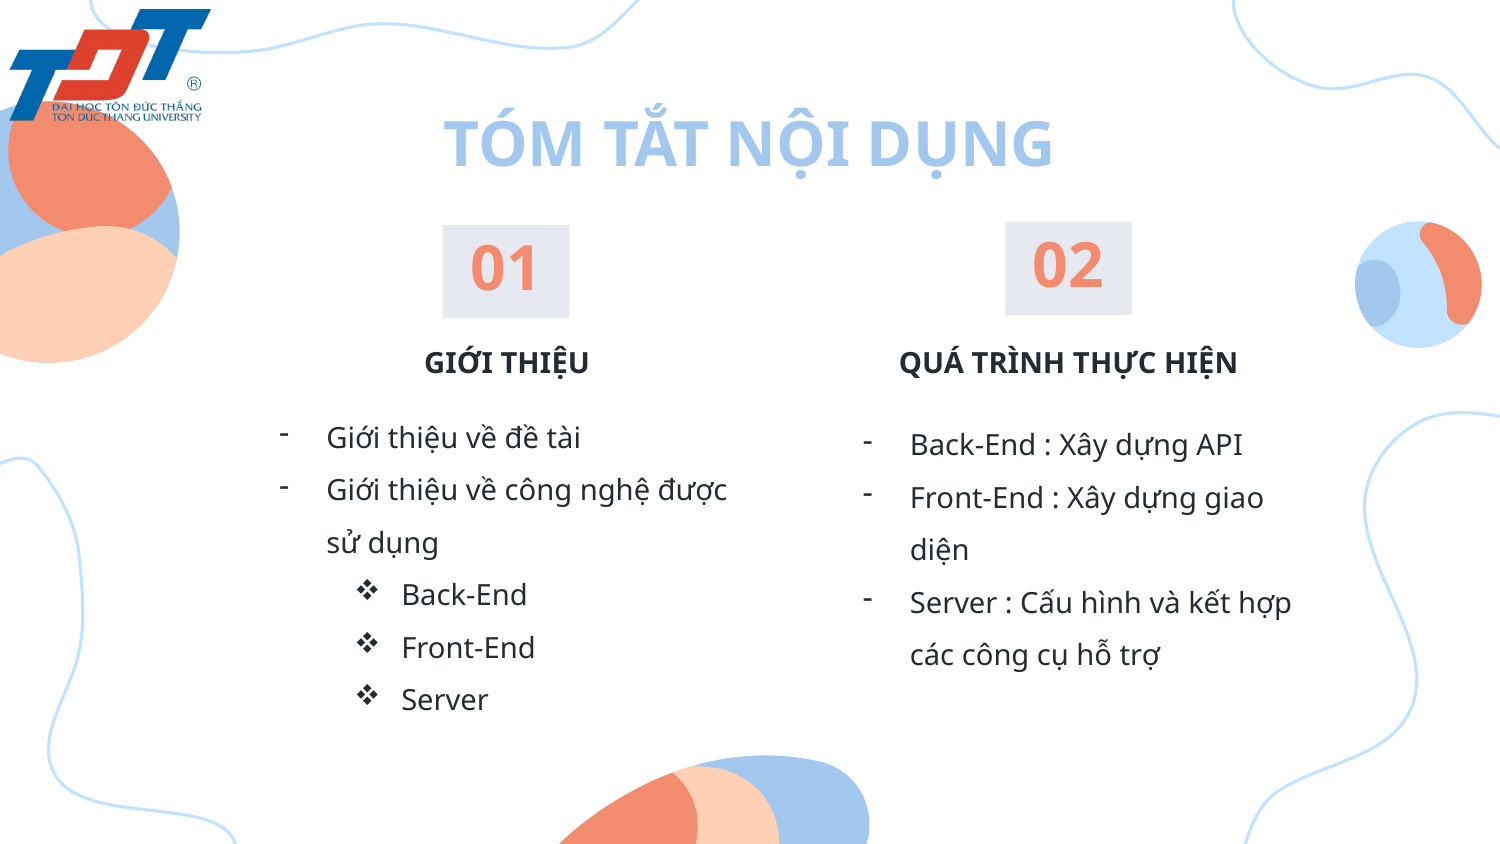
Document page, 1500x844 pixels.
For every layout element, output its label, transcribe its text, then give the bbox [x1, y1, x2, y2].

subtitle Giới thiệu về đề tài Giới thiệu về công nghệ được sử dụng Back-End Front-End Server [264, 386, 751, 656]
title 02 [1005, 221, 1133, 315]
subtitle Back-End : Xây dựng API Front-End : Xây dựng giao diện Server : Cấu hình và kết hợp các công cụ hỗ trợ [847, 394, 1334, 607]
title 01 [442, 225, 570, 319]
title GIỚI THIỆU [264, 319, 751, 386]
title TÓM TẮT NỘI DỤNG [118, 88, 1382, 193]
picture [9, 9, 211, 121]
title QUÁ TRÌNH THỰC HIỆN [826, 319, 1312, 395]
